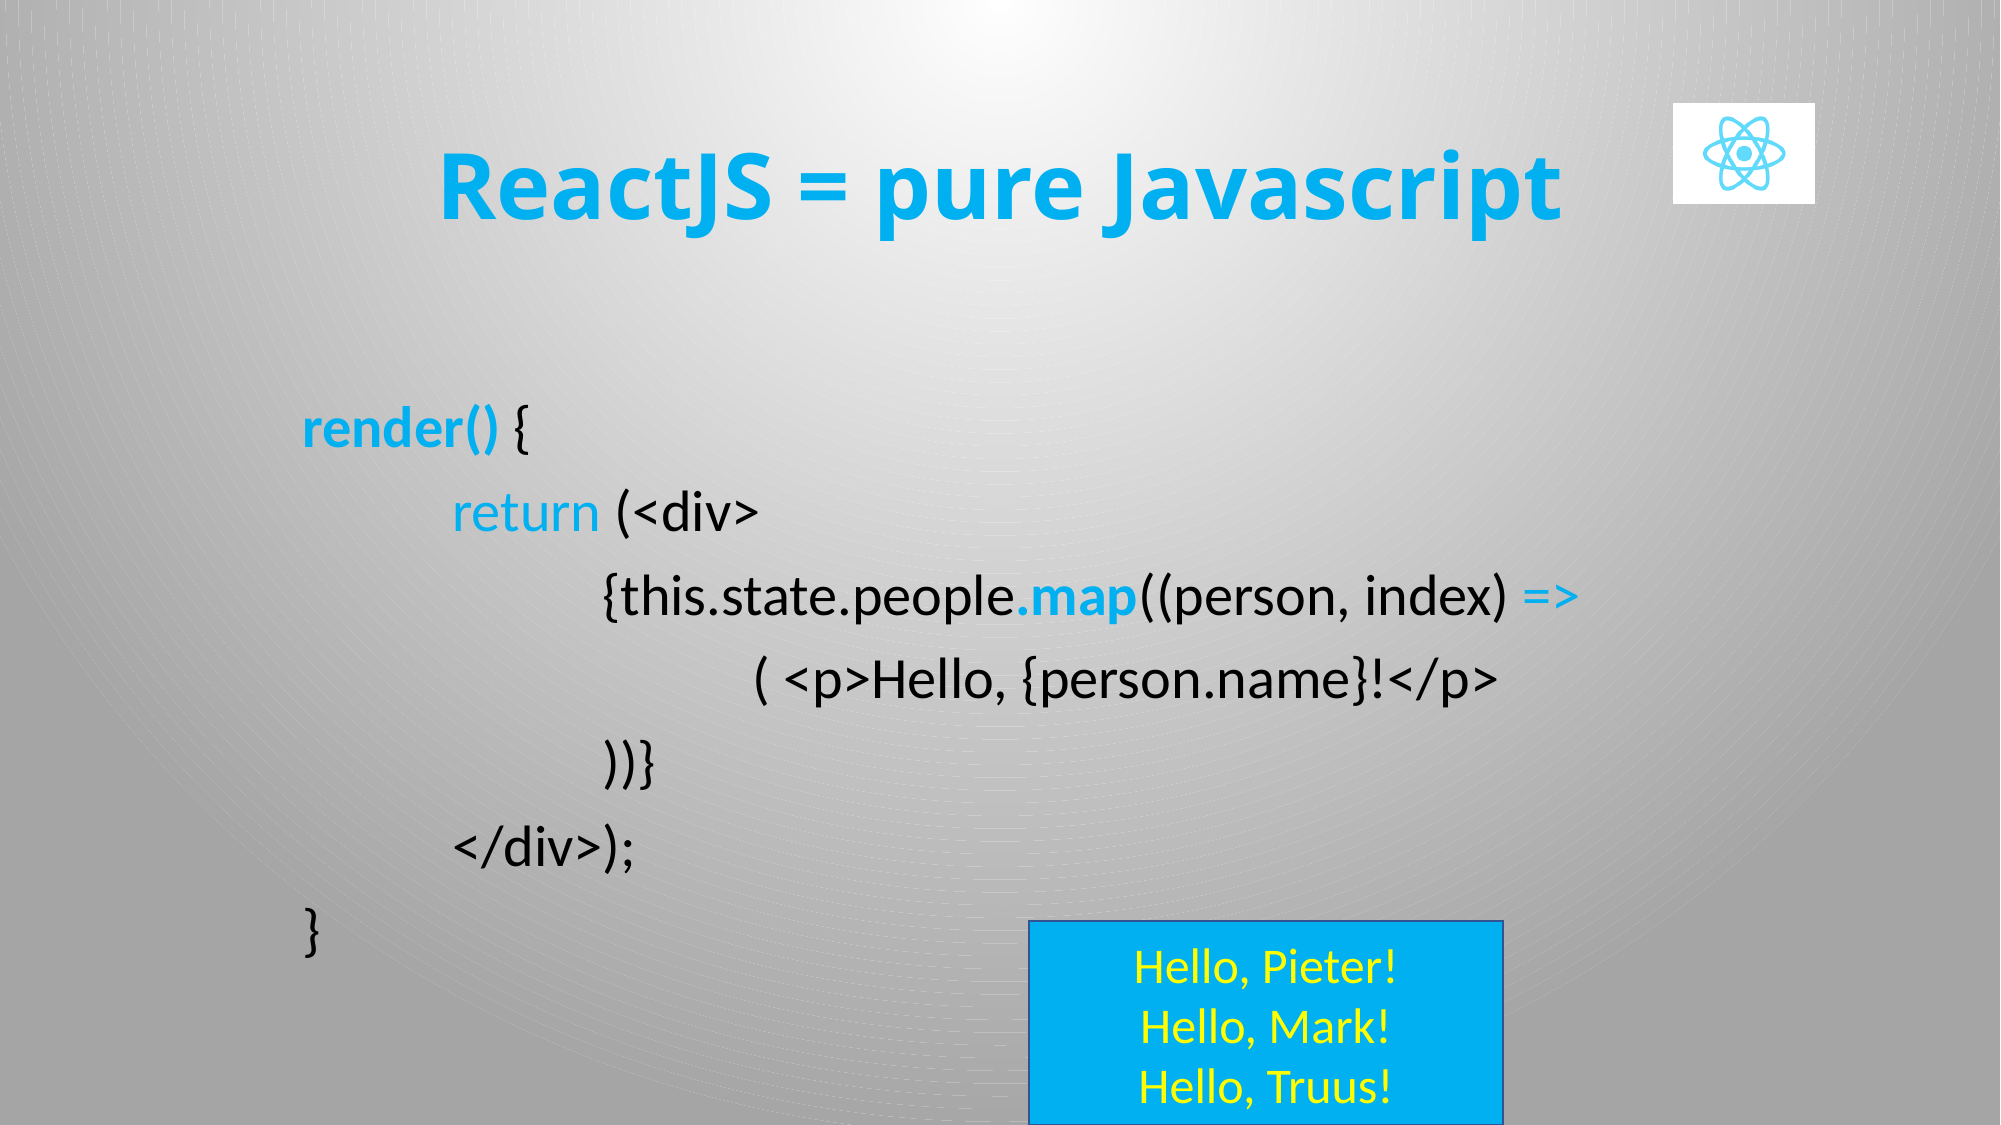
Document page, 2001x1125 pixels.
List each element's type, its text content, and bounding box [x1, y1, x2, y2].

text_box Hello, Pieter! Hello, Mark! Hello, Truus! [1028, 920, 1504, 1125]
list render() { return (<div> {this.state.people.map((person, index) => ( <p>Hello, {person.name}!</p> ))} </div>); } [137, 299, 2000, 1014]
picture [1672, 103, 1815, 204]
title ReactJS = pure Javascript [137, 80, 1863, 299]
